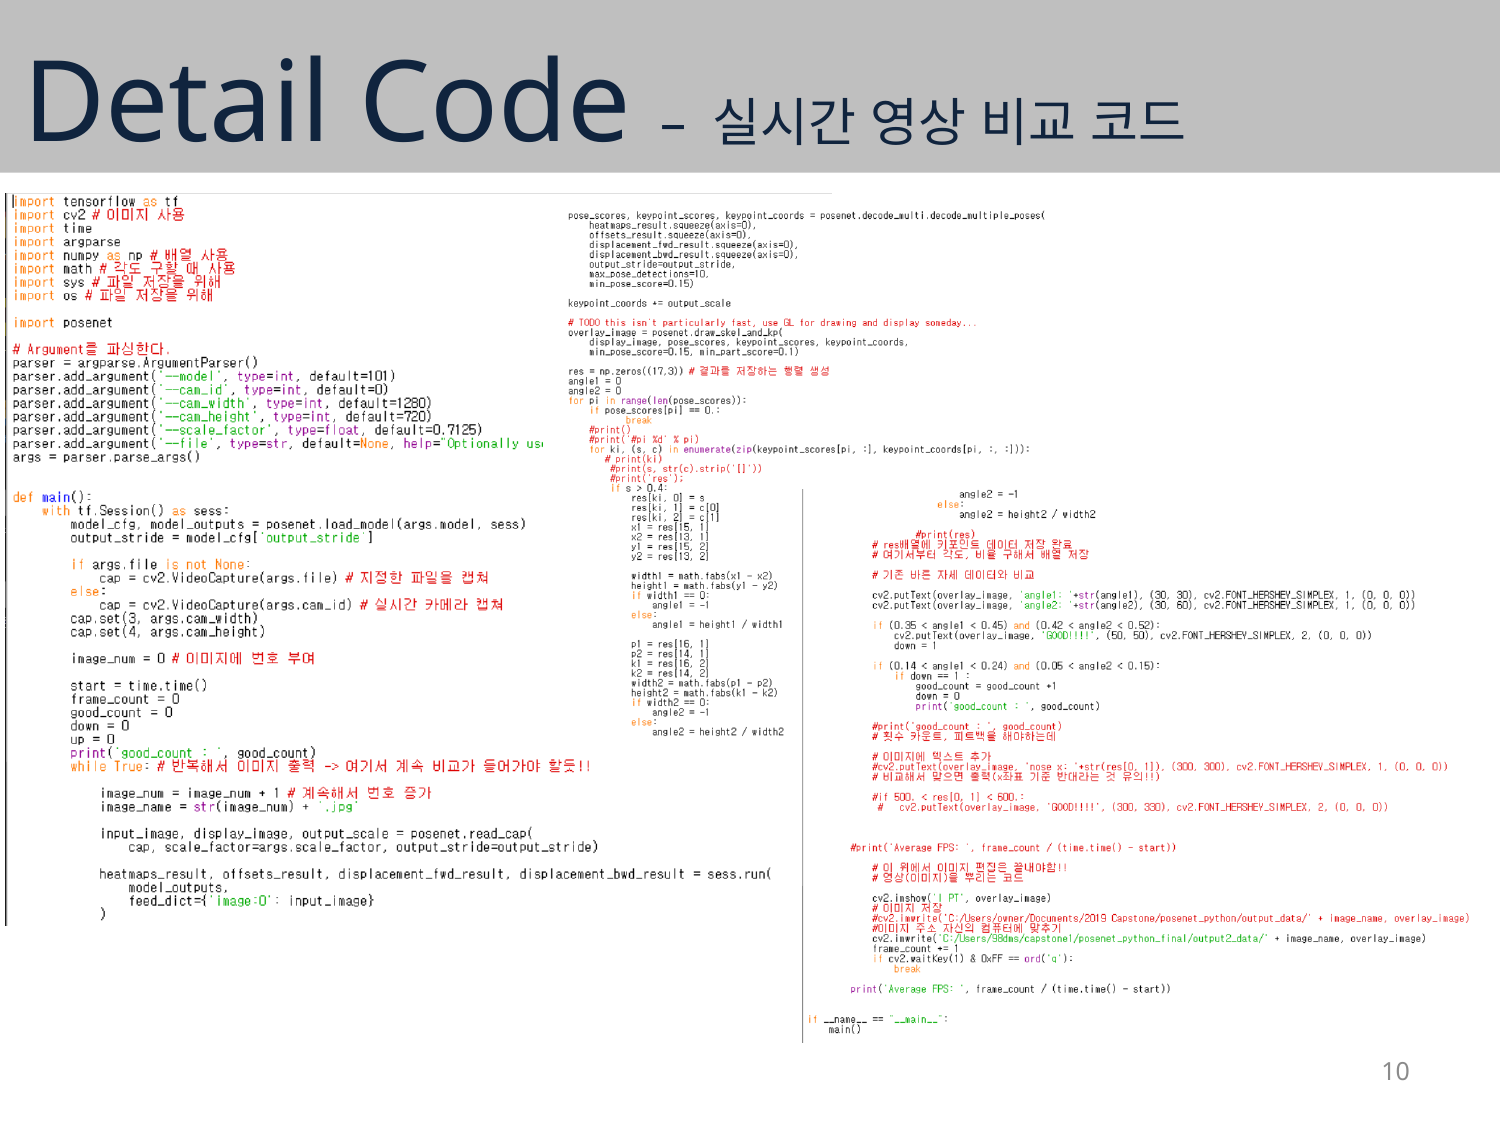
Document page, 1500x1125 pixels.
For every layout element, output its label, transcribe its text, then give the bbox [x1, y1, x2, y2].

picture [5, 193, 1477, 1043]
text_box [0, 0, 1500, 175]
text_box Detail Code – 실시간 영상 비교 코드 [8, 21, 1201, 171]
slide_number 10 [1074, 1052, 1425, 1103]
